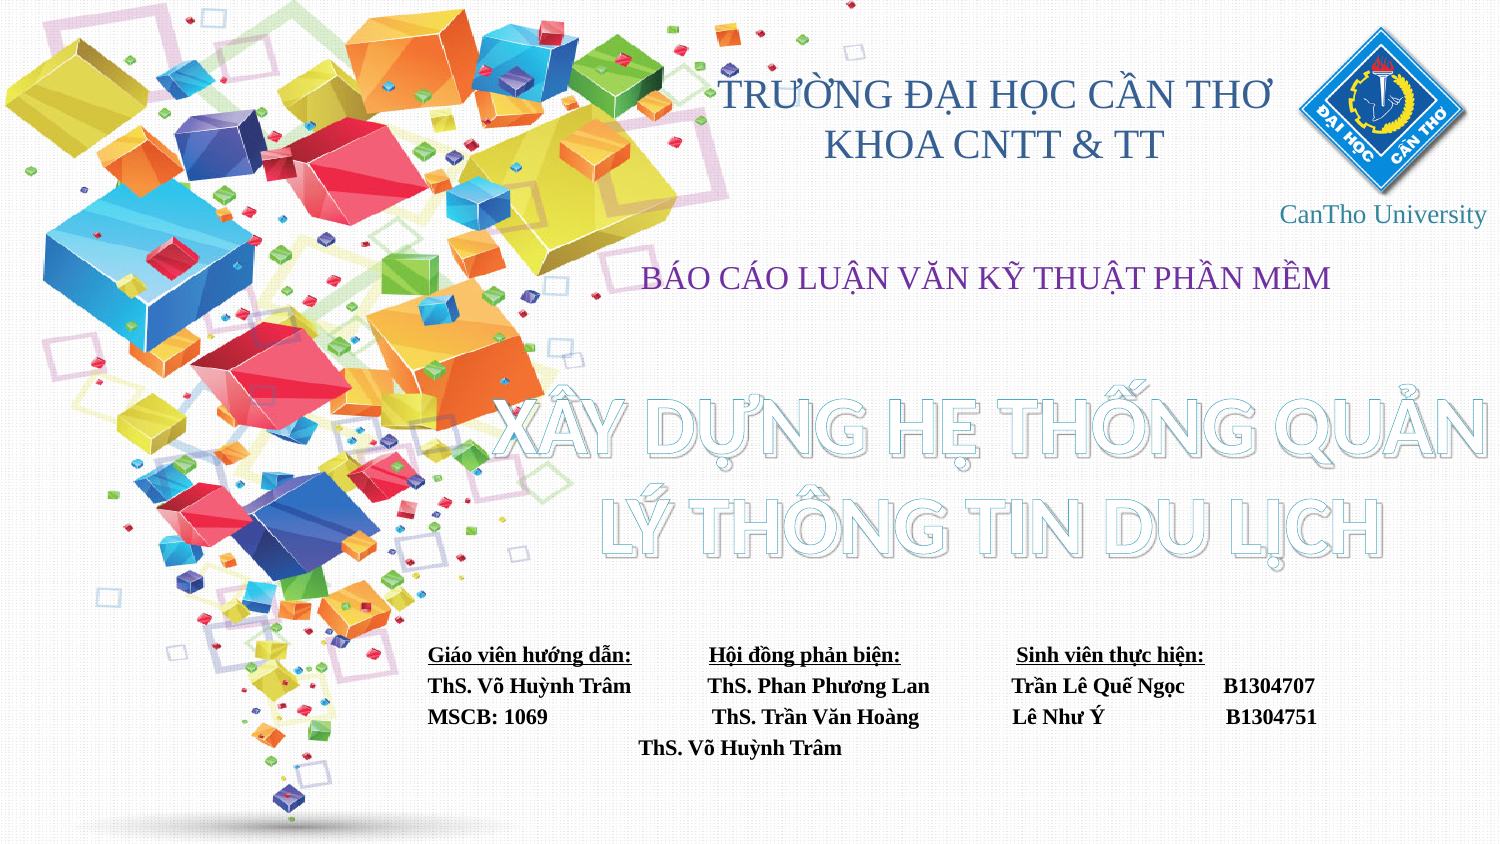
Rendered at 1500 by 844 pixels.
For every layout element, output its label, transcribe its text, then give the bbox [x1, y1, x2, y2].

text_box XÂY DỰNG HỆ THỐNG QUẢN LÝ THÔNG TIN DU LỊCH [466, 382, 1500, 586]
picture [0, 0, 1500, 844]
text_box CanTho University [1263, 188, 1500, 237]
text_box BÁO CÁO LUẬN VĂN KỸ THUẬT PHẦN MỀM [600, 248, 1381, 304]
text_box Giáo viên hướng dẫn: Hội đồng phản biện: Sinh viên thực hiện: ThS. Võ Huỳnh Trâm ThS. Phan Phương Lan Trần Lê Quế Ngọc B1304707 MSCB: 1069 ThS. Trần Văn Hoàng Lê Như Ý B1304751 ThS. Võ Huỳnh Trâm [412, 633, 1460, 770]
text_box TRƯỜNG ĐẠI HỌC CẦN THƠ KHOA CNTT & TT [693, 59, 1290, 175]
